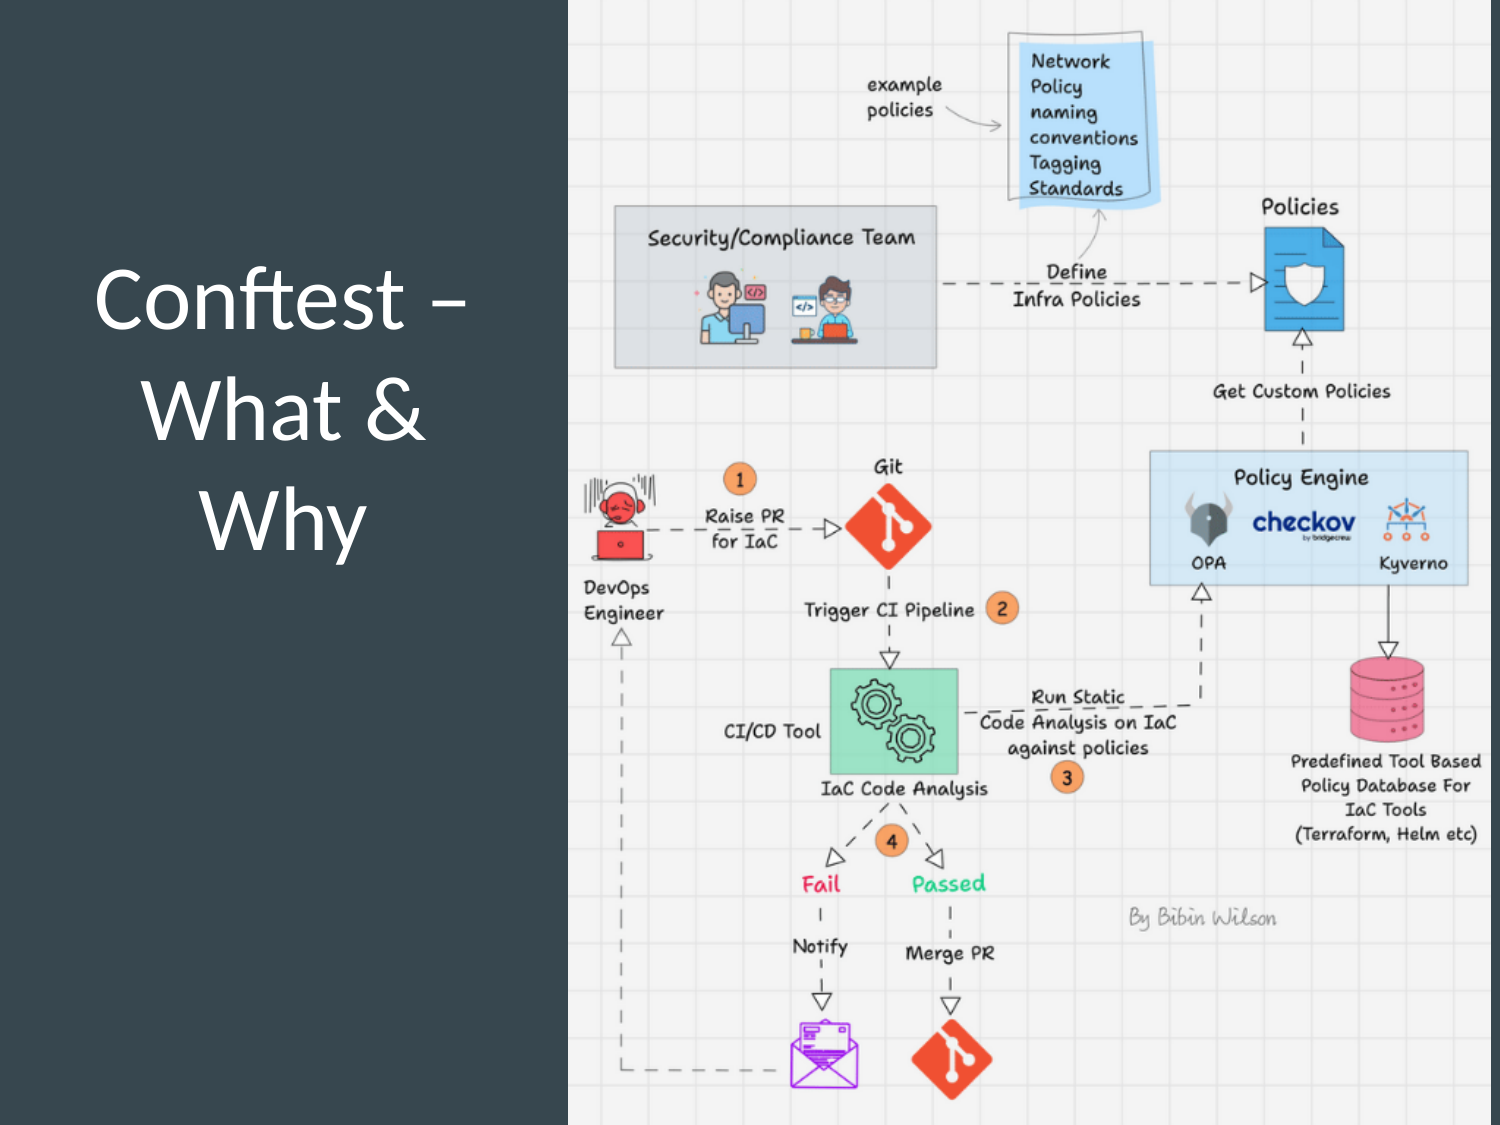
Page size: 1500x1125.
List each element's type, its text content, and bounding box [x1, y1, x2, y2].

title Conftest – What & Why [75, 45, 492, 762]
picture [568, 0, 1491, 1125]
